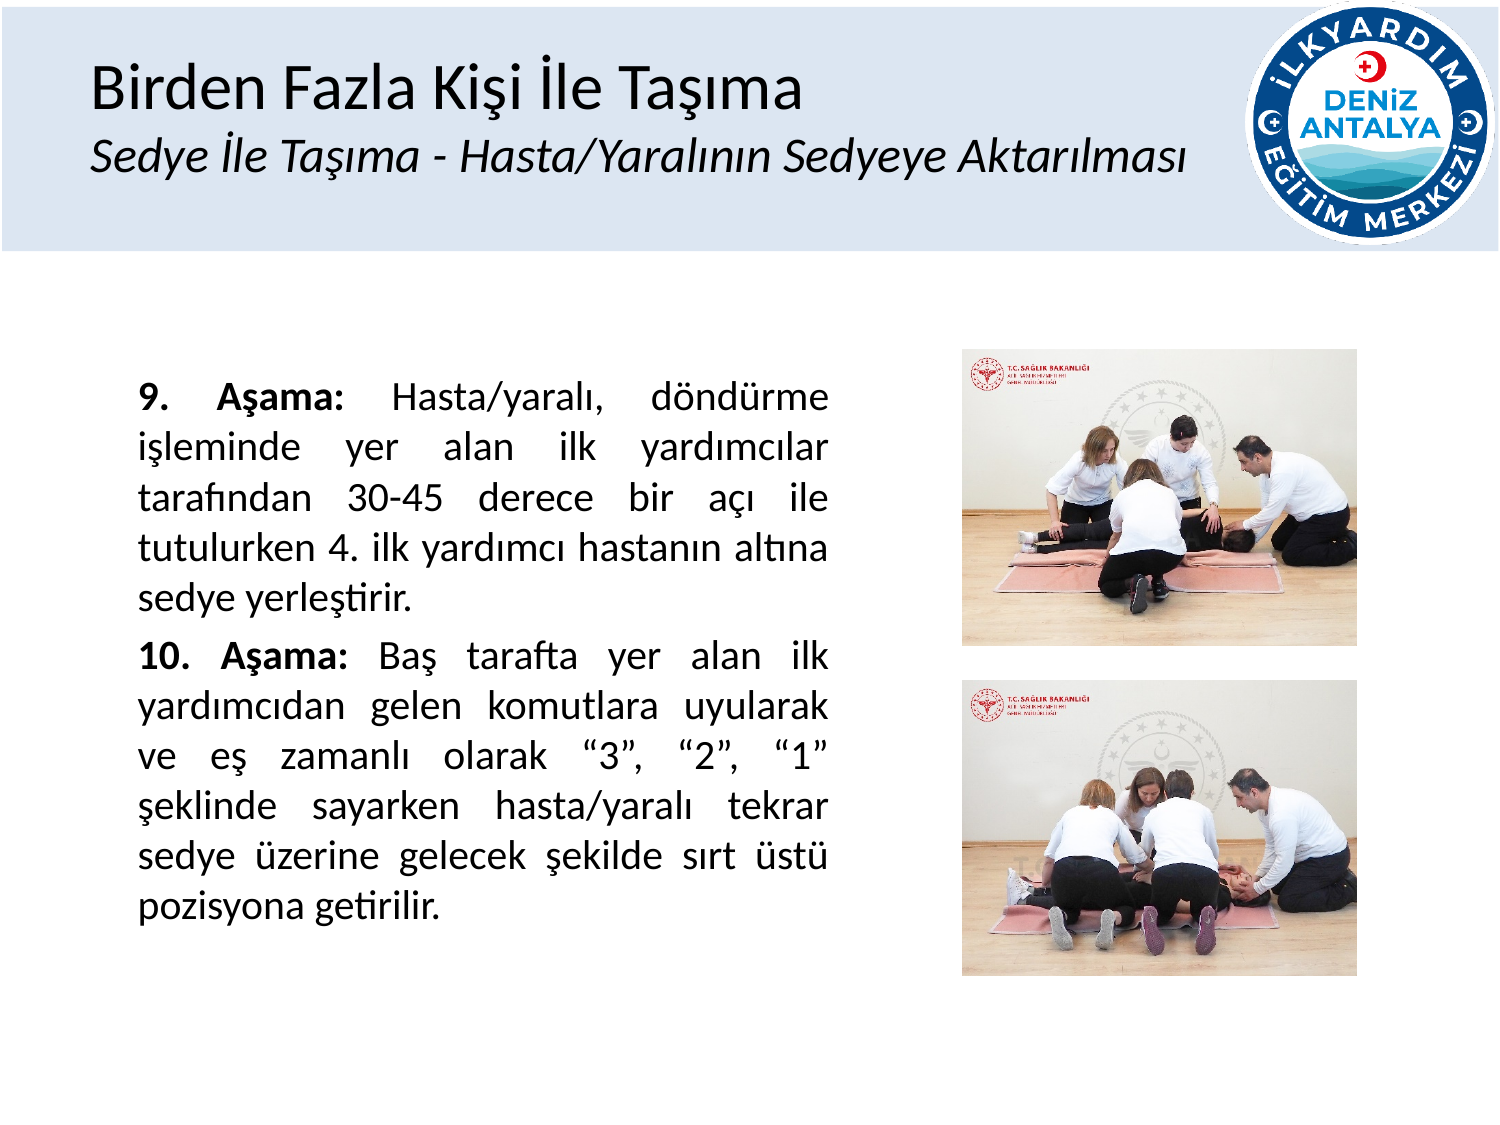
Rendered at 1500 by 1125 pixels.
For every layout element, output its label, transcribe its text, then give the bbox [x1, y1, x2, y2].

text_box [1492, 246, 1500, 253]
list 9. Aşama: Hasta/yaralı, döndürme işleminde yer alan ilk yardımcılar tarafından 30-45 derece bir açı ile tutulurken 4. ilk yardımcı hastanın altına sedye yerleştirir. 10. Aşama: Baş tarafta yer alan ilk yardımcıdan gelen komutlara uyularak ve eş zamanlı olarak “3”, “2”, “1” şeklinde sayarken hasta/yaralı tekrar sedye üzerine gelecek şekilde sırt üstü pozisyona getirilir. [122, 361, 845, 953]
picture [962, 680, 1357, 977]
text_box [0, 5, 1248, 253]
picture [962, 349, 1357, 646]
picture [1245, 0, 1495, 245]
title Birden Fazla Kişi İle Taşıma Sedye İle Taşıma - Hasta/Yaralının Sedyeye Aktarılması [75, 19, 1240, 206]
